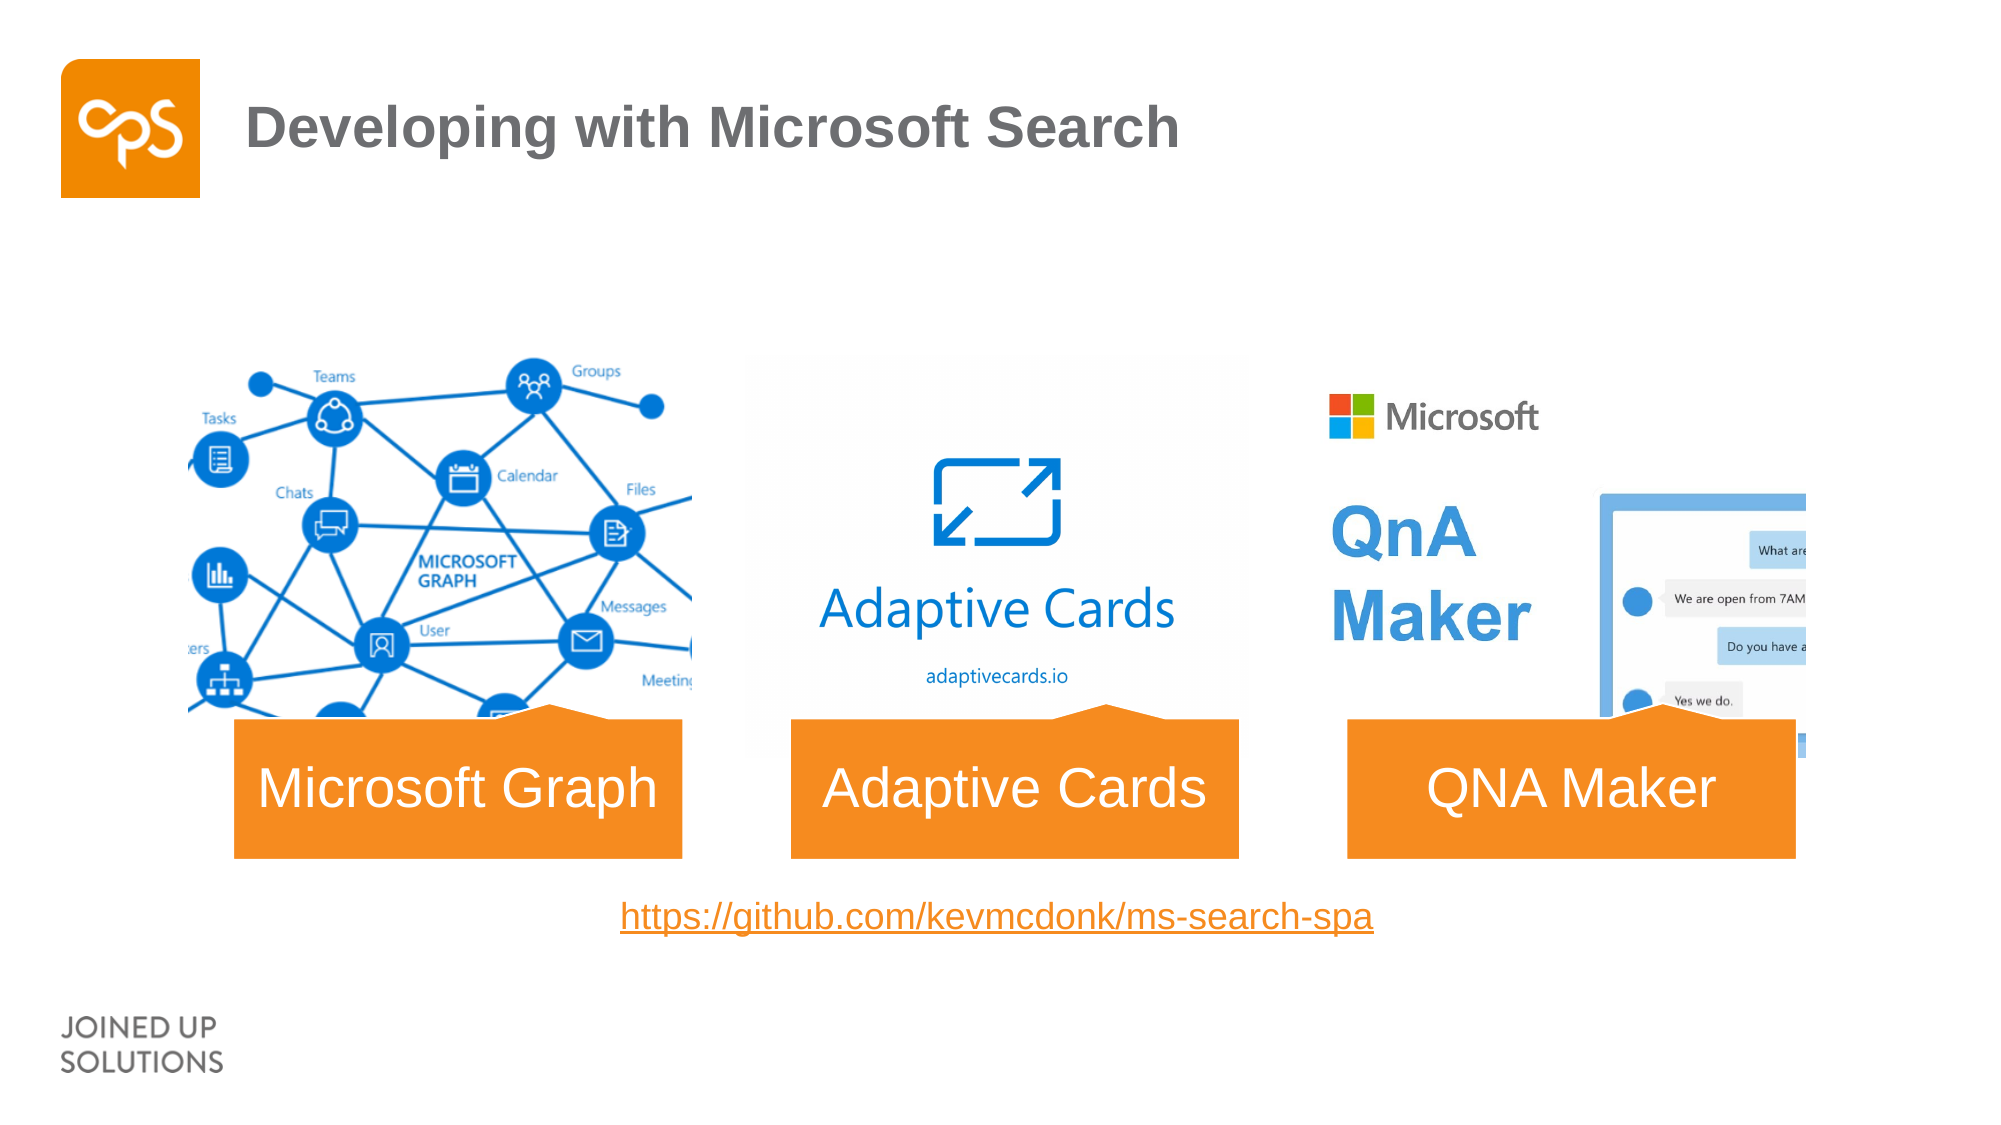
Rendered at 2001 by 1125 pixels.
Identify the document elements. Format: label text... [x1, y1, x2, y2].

picture [61, 59, 200, 198]
picture [61, 1016, 224, 1073]
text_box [744, 353, 1251, 860]
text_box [187, 353, 694, 860]
text_box https://github.com/kevmcdonk/ms-search-spa [186, 884, 1807, 945]
title Developing with Microsoft Search [230, 59, 1956, 198]
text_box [1300, 353, 1807, 860]
